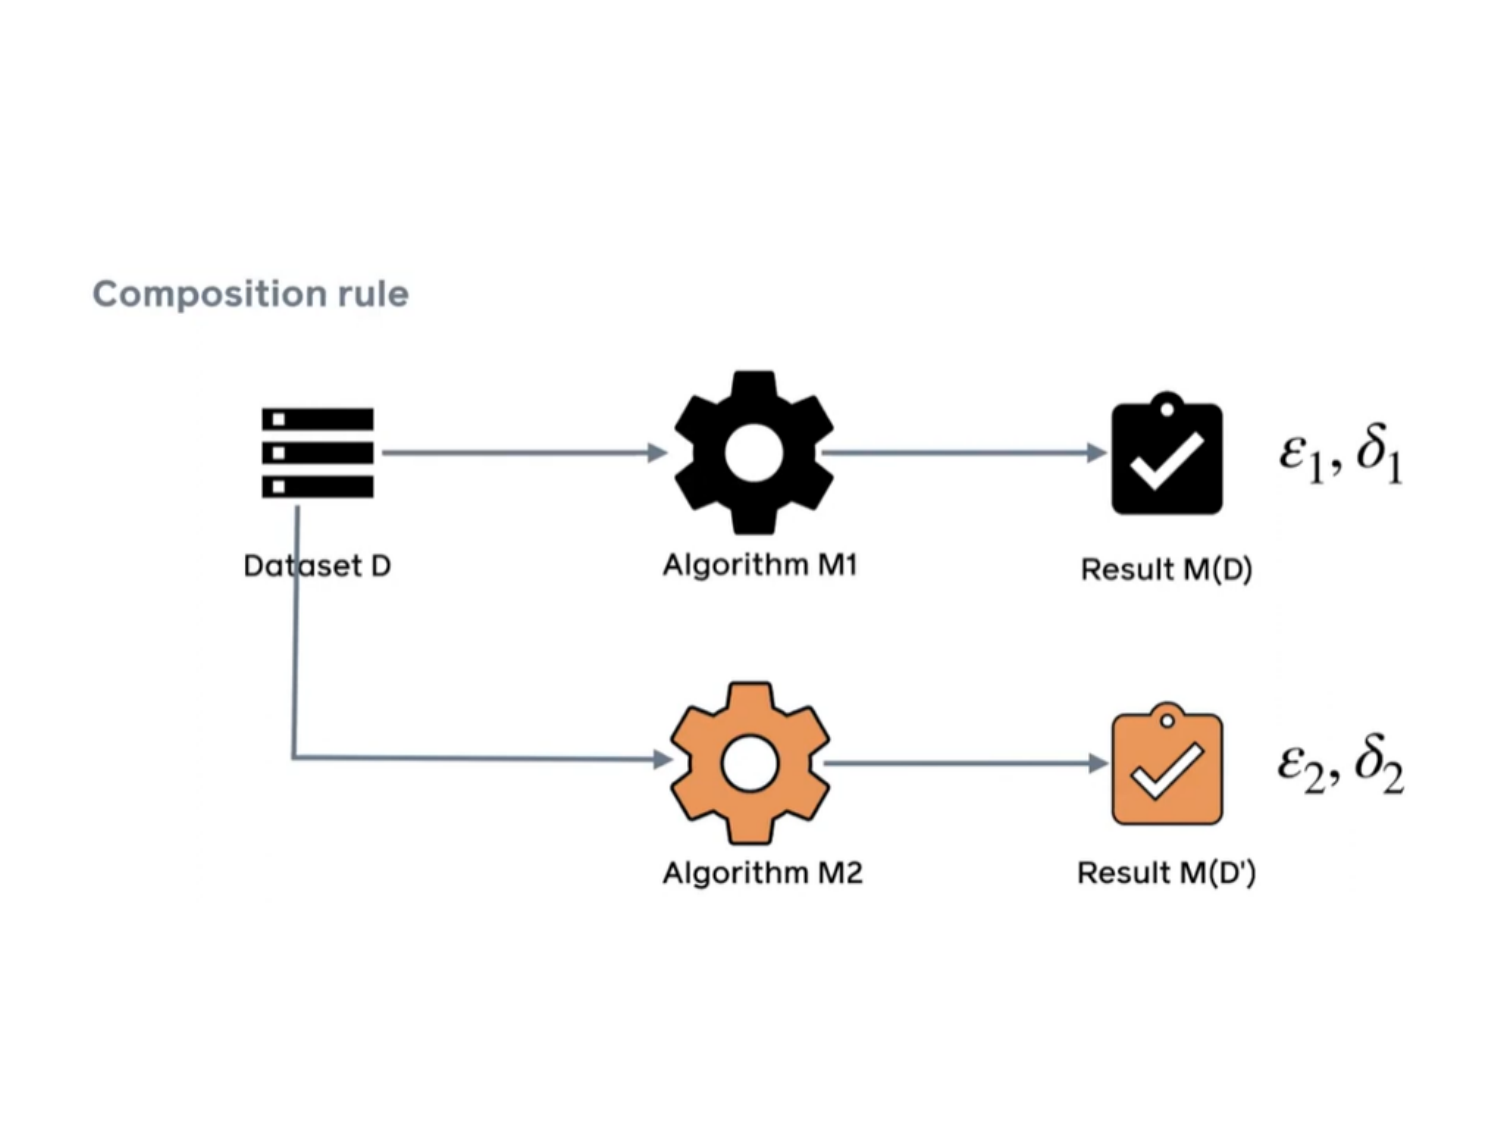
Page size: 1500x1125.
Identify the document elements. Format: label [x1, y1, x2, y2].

list [74, 266, 1426, 908]
